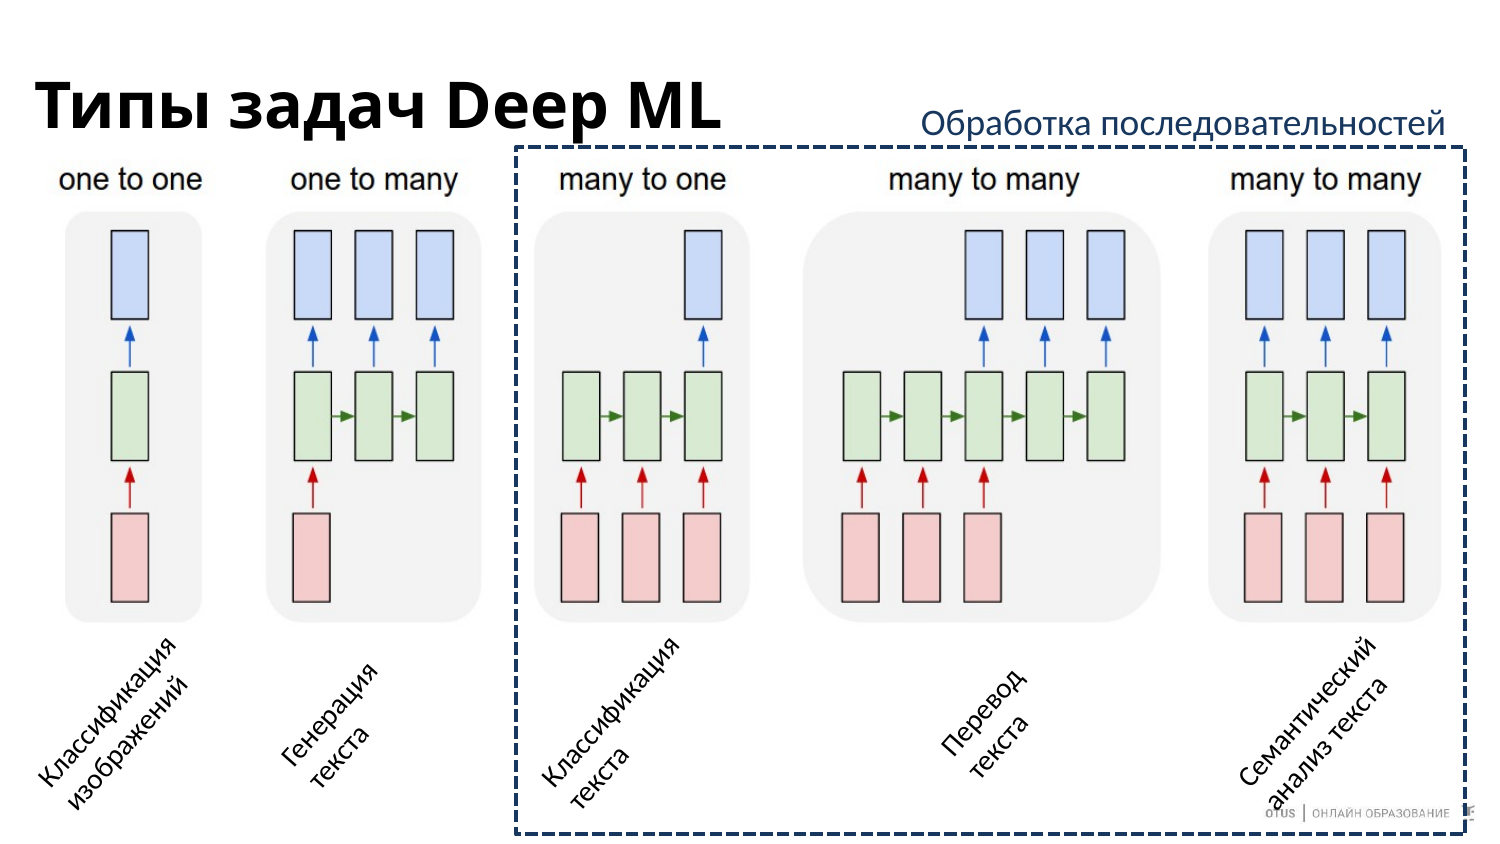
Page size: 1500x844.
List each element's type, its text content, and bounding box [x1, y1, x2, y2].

text_box Обработка последовательностей [906, 90, 1462, 151]
text_box Классификация изображений [13, 644, 224, 833]
text_box [514, 145, 1467, 836]
text_box Генерация текста [256, 644, 430, 812]
title Типы задач Deep ML [34, 63, 1466, 142]
picture [1466, 799, 1475, 825]
picture [45, 159, 1455, 636]
